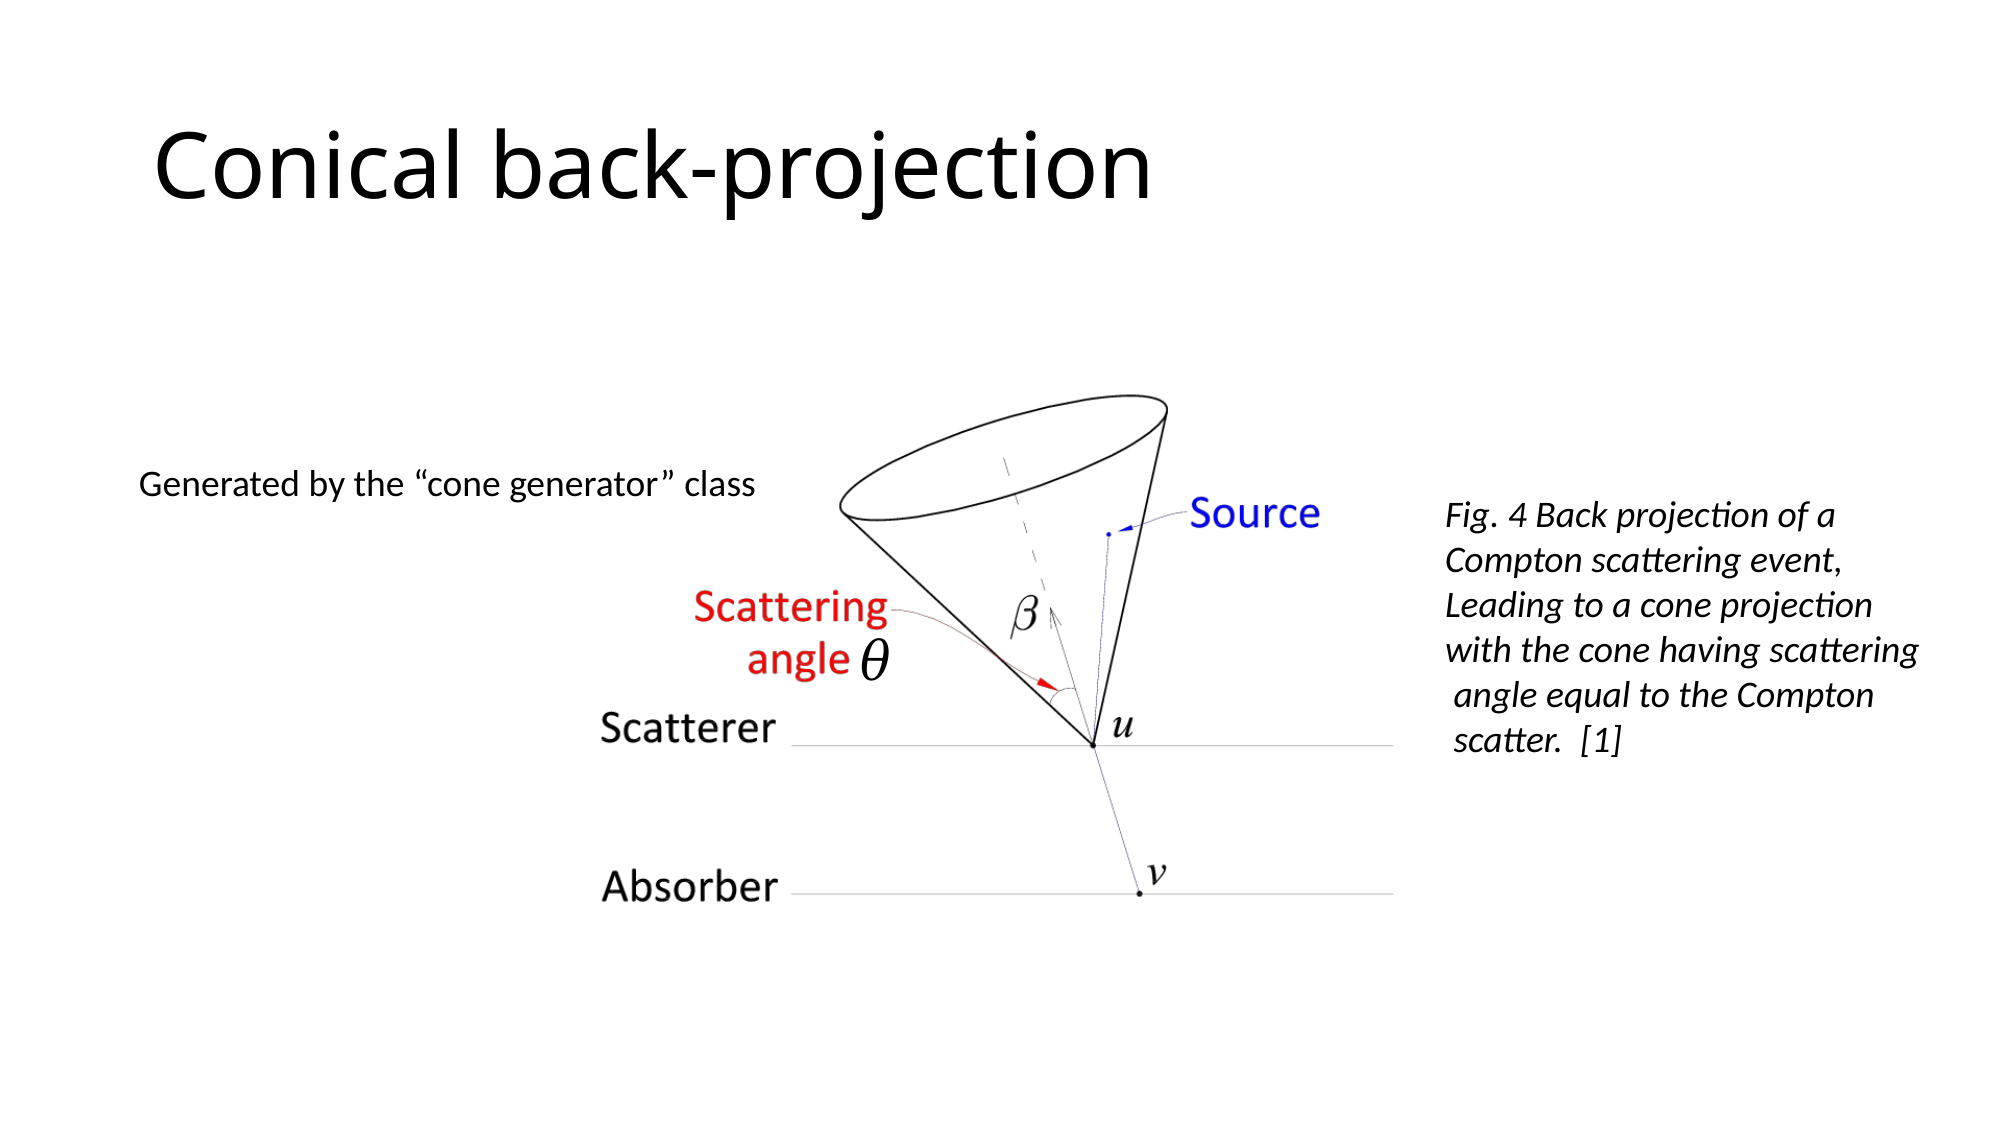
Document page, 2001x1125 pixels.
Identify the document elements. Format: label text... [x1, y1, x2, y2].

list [587, 337, 1413, 976]
title Conical back-projection [137, 59, 1863, 278]
text_box Fig. 4 Back projection of a Compton scattering event, Leading to a cone projection with the cone having scattering angle equal to the Compton scatter. [1] [1430, 482, 1936, 768]
text_box Generated by the “cone generator” class [124, 451, 587, 512]
